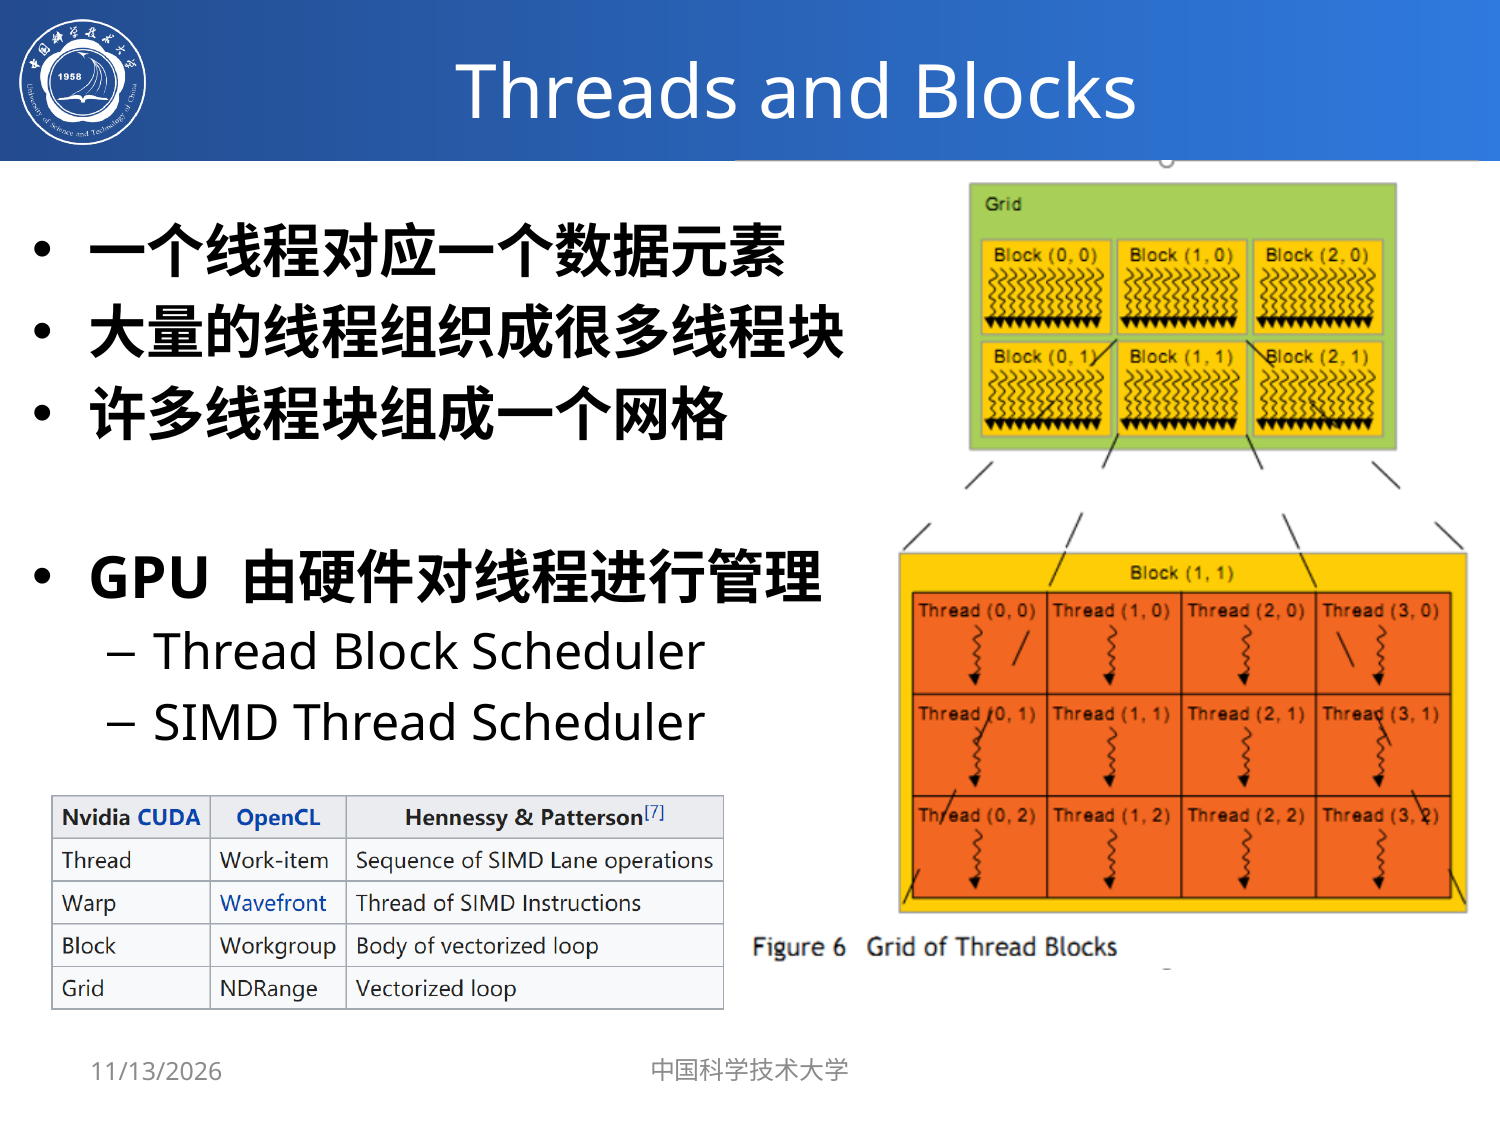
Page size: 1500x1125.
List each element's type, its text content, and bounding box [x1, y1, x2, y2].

picture [40, 159, 1480, 1025]
list 一个线程对应一个数据元素 大量的线程组织成很多线程块 许多线程块组成一个网格 GPU 由硬件对线程进行管理 Thread Block Scheduler SIMD Thread Scheduler [17, 206, 902, 1036]
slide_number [75, 1042, 425, 1103]
picture [19, 19, 146, 145]
title Threads and Blocks [169, 24, 1425, 153]
footer 中国科学技术大学 [512, 1042, 988, 1103]
